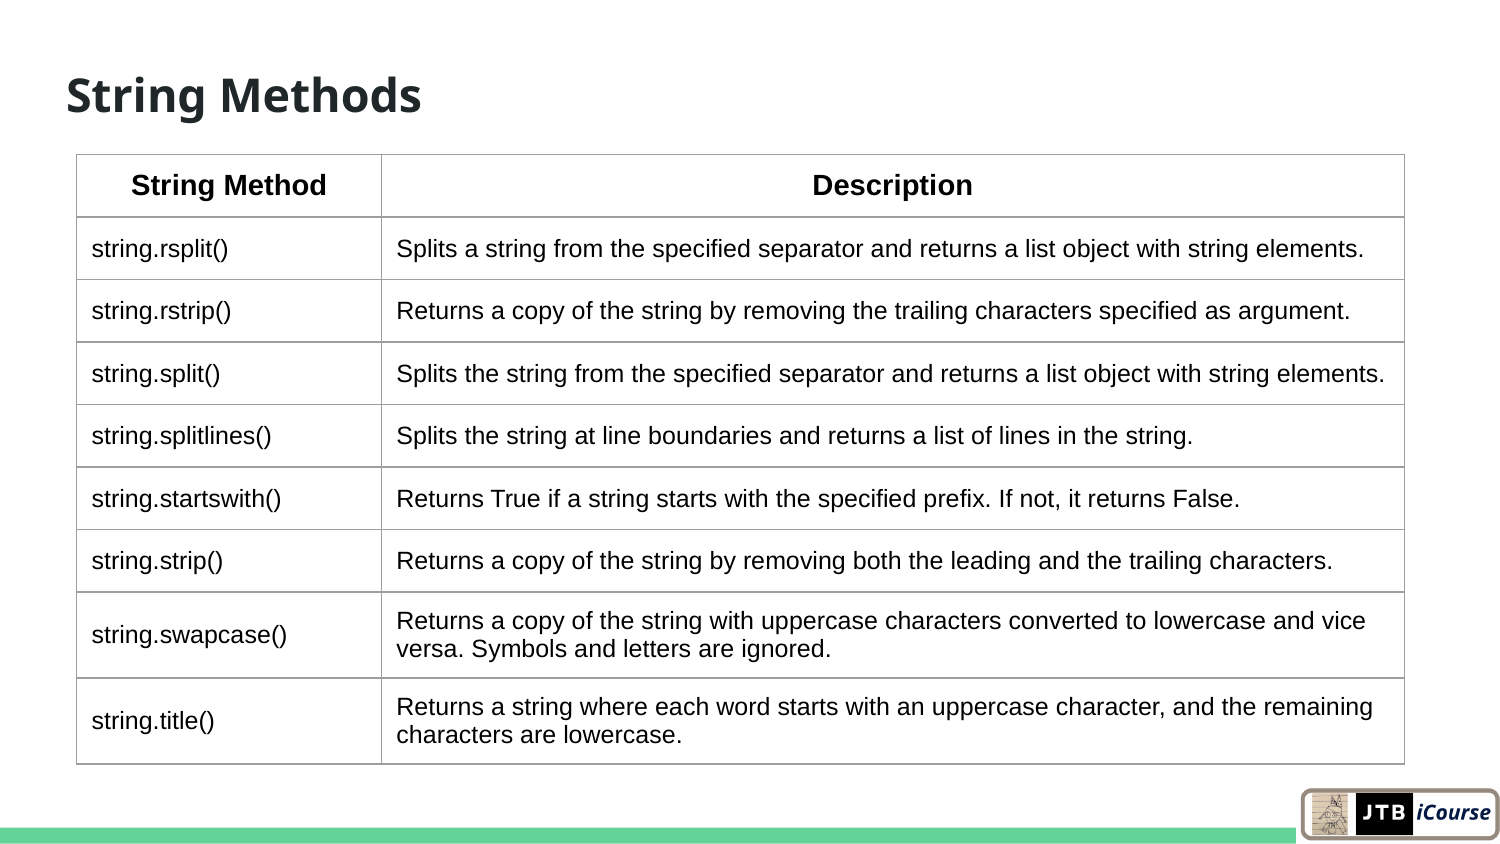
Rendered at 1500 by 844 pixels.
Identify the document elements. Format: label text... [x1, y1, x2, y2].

table_cell Returns a copy of the string by removing both the leading and the trailing characters. [382, 530, 1404, 591]
picture [1296, 782, 1500, 844]
table_cell Returns True if a string starts with the specified prefix. If not, it returns False. [382, 468, 1404, 529]
title String Methods [51, 48, 1449, 142]
table_cell string.title() [77, 679, 381, 763]
table_cell string.splitlines() [77, 405, 381, 466]
table_header String Method [77, 155, 381, 216]
table_cell string.swapcase() [77, 593, 381, 677]
table_cell Returns a copy of the string with uppercase characters converted to lowercase and vice versa. Symbols and letters are ignored. [382, 593, 1404, 677]
table_cell string.startswith() [77, 468, 381, 529]
table_cell Splits the string from the specified separator and returns a list object with string elements. [382, 343, 1404, 404]
table_header Description [382, 155, 1404, 216]
table_cell string.split() [77, 343, 381, 404]
table_cell Returns a copy of the string by removing the trailing characters specified as argument. [382, 280, 1404, 341]
table_cell Returns a string where each word starts with an uppercase character, and the remaining characters are lowercase. [382, 679, 1404, 763]
table_cell string.strip() [77, 530, 381, 591]
table_cell string.rstrip() [77, 280, 381, 341]
table_cell Splits a string from the specified separator and returns a list object with string elements. [382, 218, 1404, 279]
table_cell string.rsplit() [77, 218, 381, 279]
table_cell Splits the string at line boundaries and returns a list of lines in the string. [382, 405, 1404, 466]
